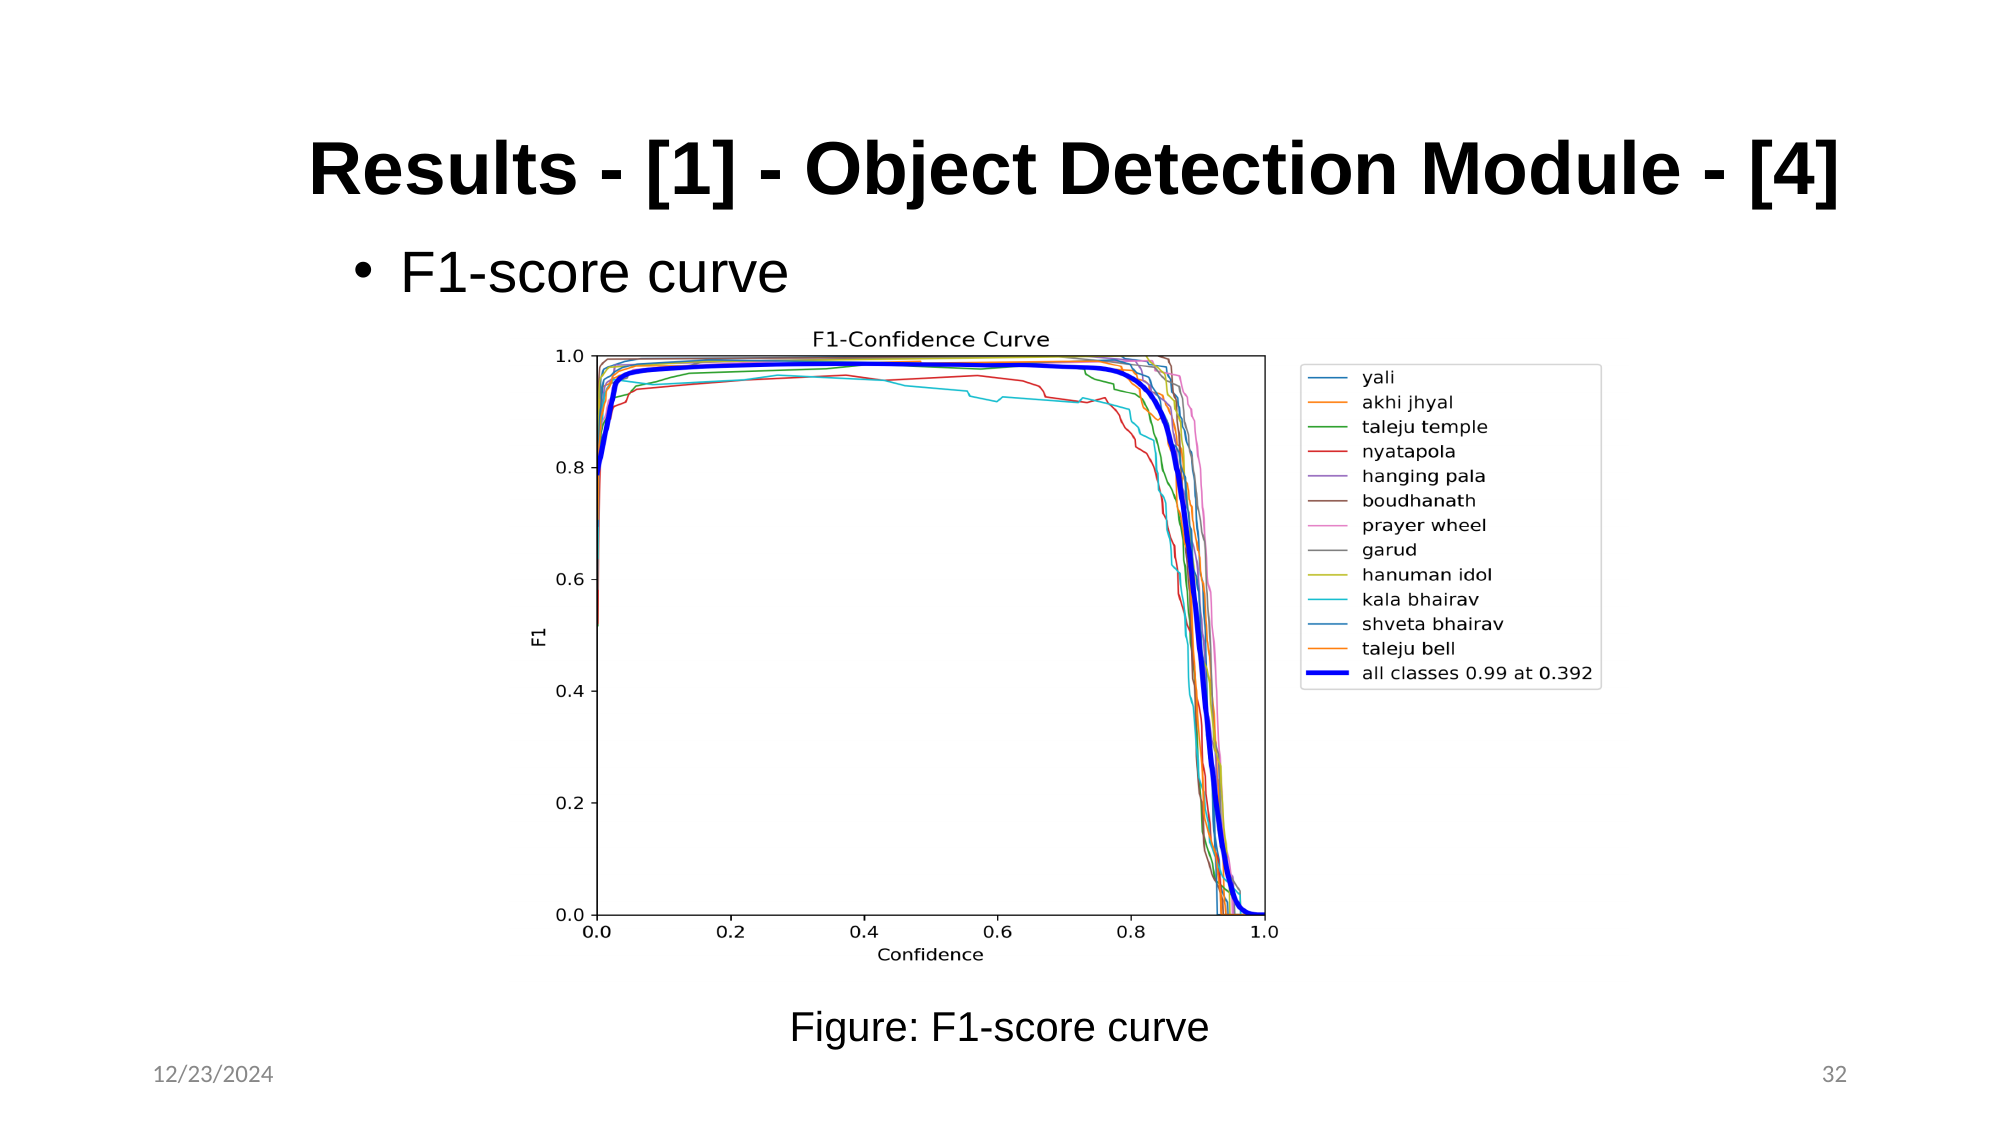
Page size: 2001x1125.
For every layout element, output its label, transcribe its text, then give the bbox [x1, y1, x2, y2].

title Results - [1] - Object Detection Module - [4] [137, 59, 1863, 278]
text_box F1-score curve [339, 226, 806, 312]
picture [509, 312, 1629, 982]
text_box Figure: F1-score curve [774, 992, 1226, 1092]
slide_number 32 [1412, 1042, 1863, 1103]
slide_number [137, 1042, 588, 1103]
